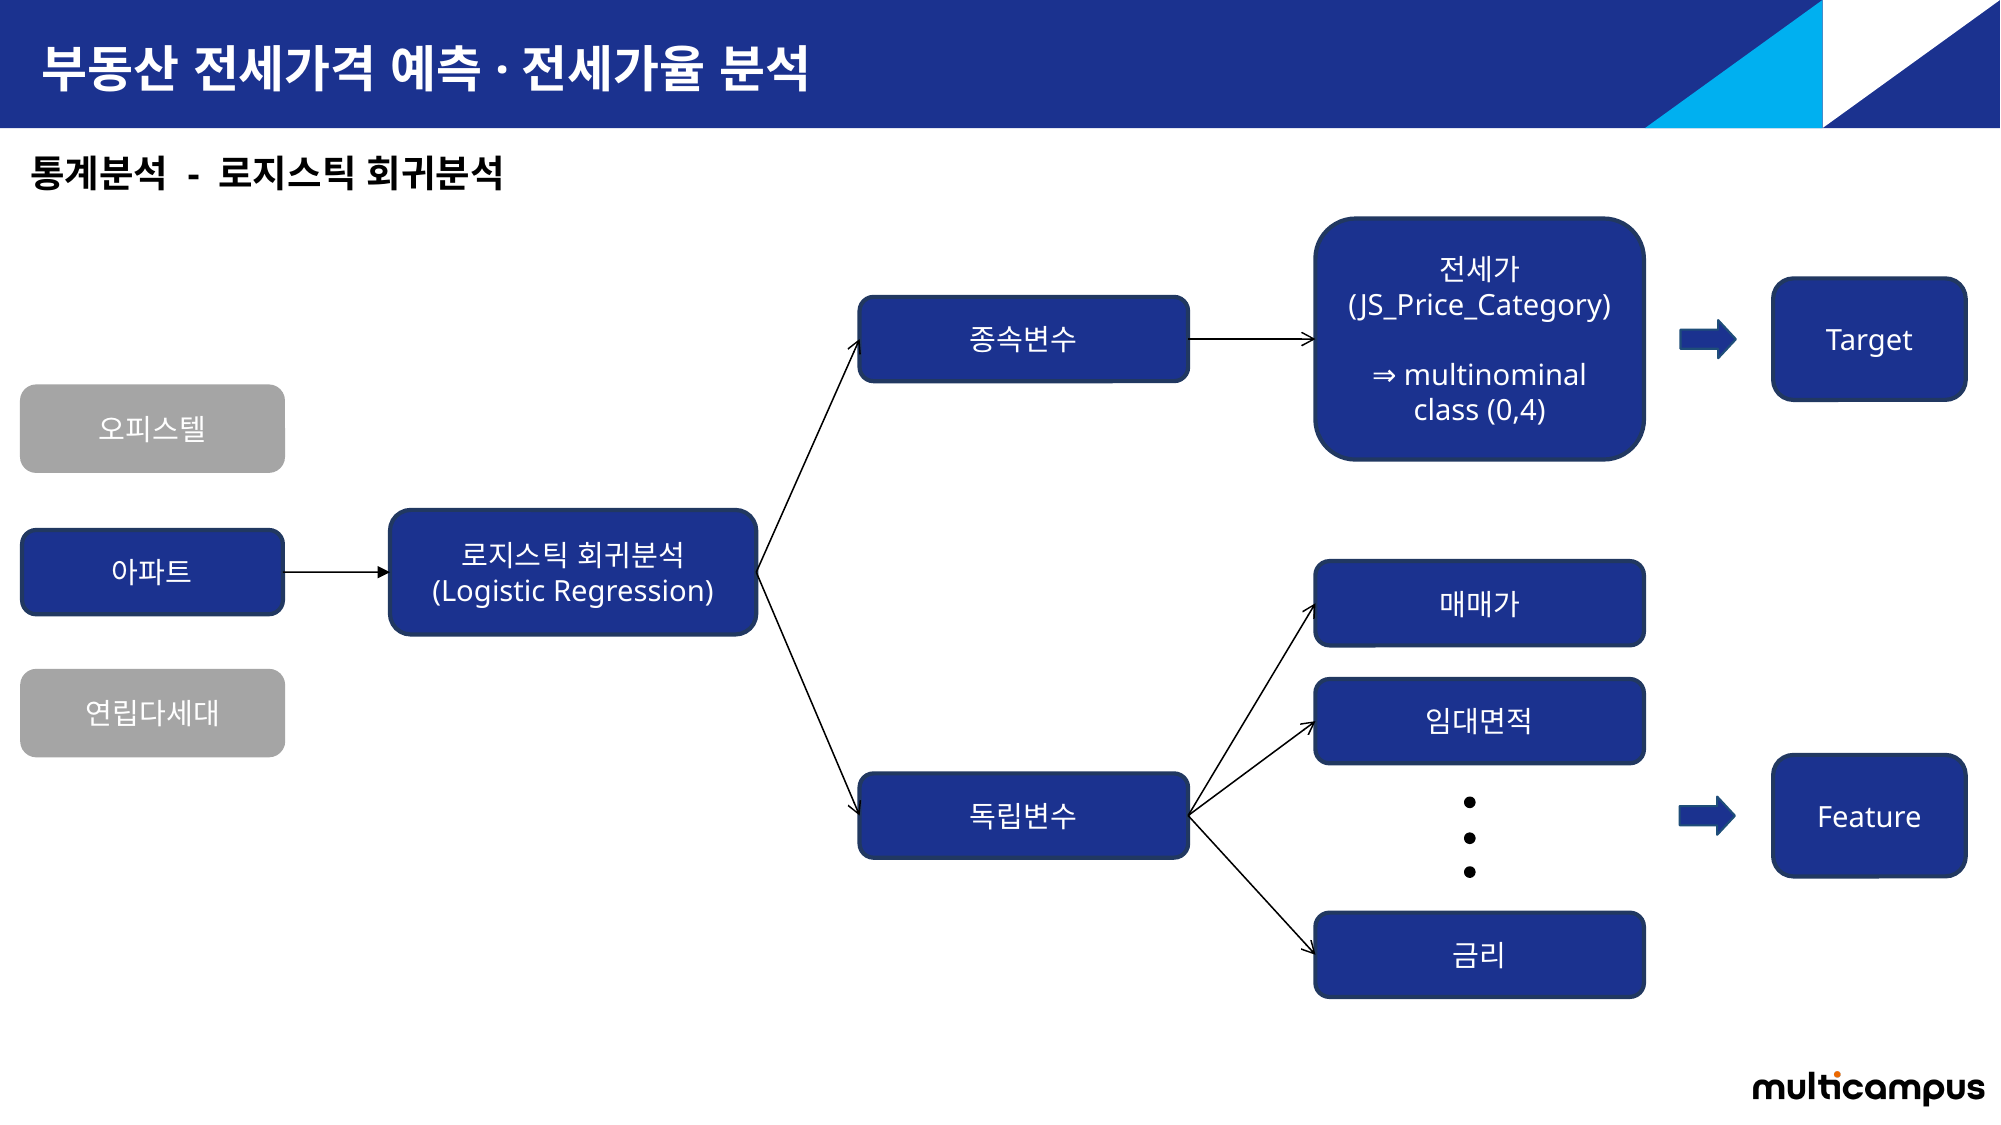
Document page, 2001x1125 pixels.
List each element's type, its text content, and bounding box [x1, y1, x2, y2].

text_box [1678, 795, 1737, 836]
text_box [1187, 603, 1316, 720]
text_box [1464, 832, 1476, 845]
text_box 전세가 (JS_Price_Category) ⇒ multinominal class (0,4) [1313, 216, 1647, 462]
text_box 부동산 전세가격 예측·전세가율 분석 [0, 0, 1642, 129]
text_box 로지스틱 회귀분석 (Logistic Regression) [387, 507, 750, 637]
text_box 종속변수 [857, 294, 1191, 384]
picture [1753, 1070, 1985, 1108]
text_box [755, 571, 860, 816]
text_box 임대면적 [1320, 676, 1647, 766]
text_box Target [1771, 276, 1968, 403]
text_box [1679, 318, 1738, 360]
text_box [1464, 866, 1476, 878]
text_box 오피스텔 [19, 384, 286, 473]
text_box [1644, 0, 2000, 129]
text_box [1187, 720, 1316, 815]
text_box [1464, 796, 1476, 809]
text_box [755, 338, 860, 571]
text_box 통계분석 - 로지스틱 회귀분석 [15, 142, 585, 203]
text_box 금리 [1313, 910, 1647, 1000]
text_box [1187, 815, 1316, 956]
text_box 매매가 [1313, 558, 1647, 648]
text_box 독립변수 [857, 771, 1182, 860]
text_box Feature [1771, 752, 1968, 879]
text_box 연립다세대 [20, 668, 286, 758]
text_box 아파트 [19, 527, 286, 617]
